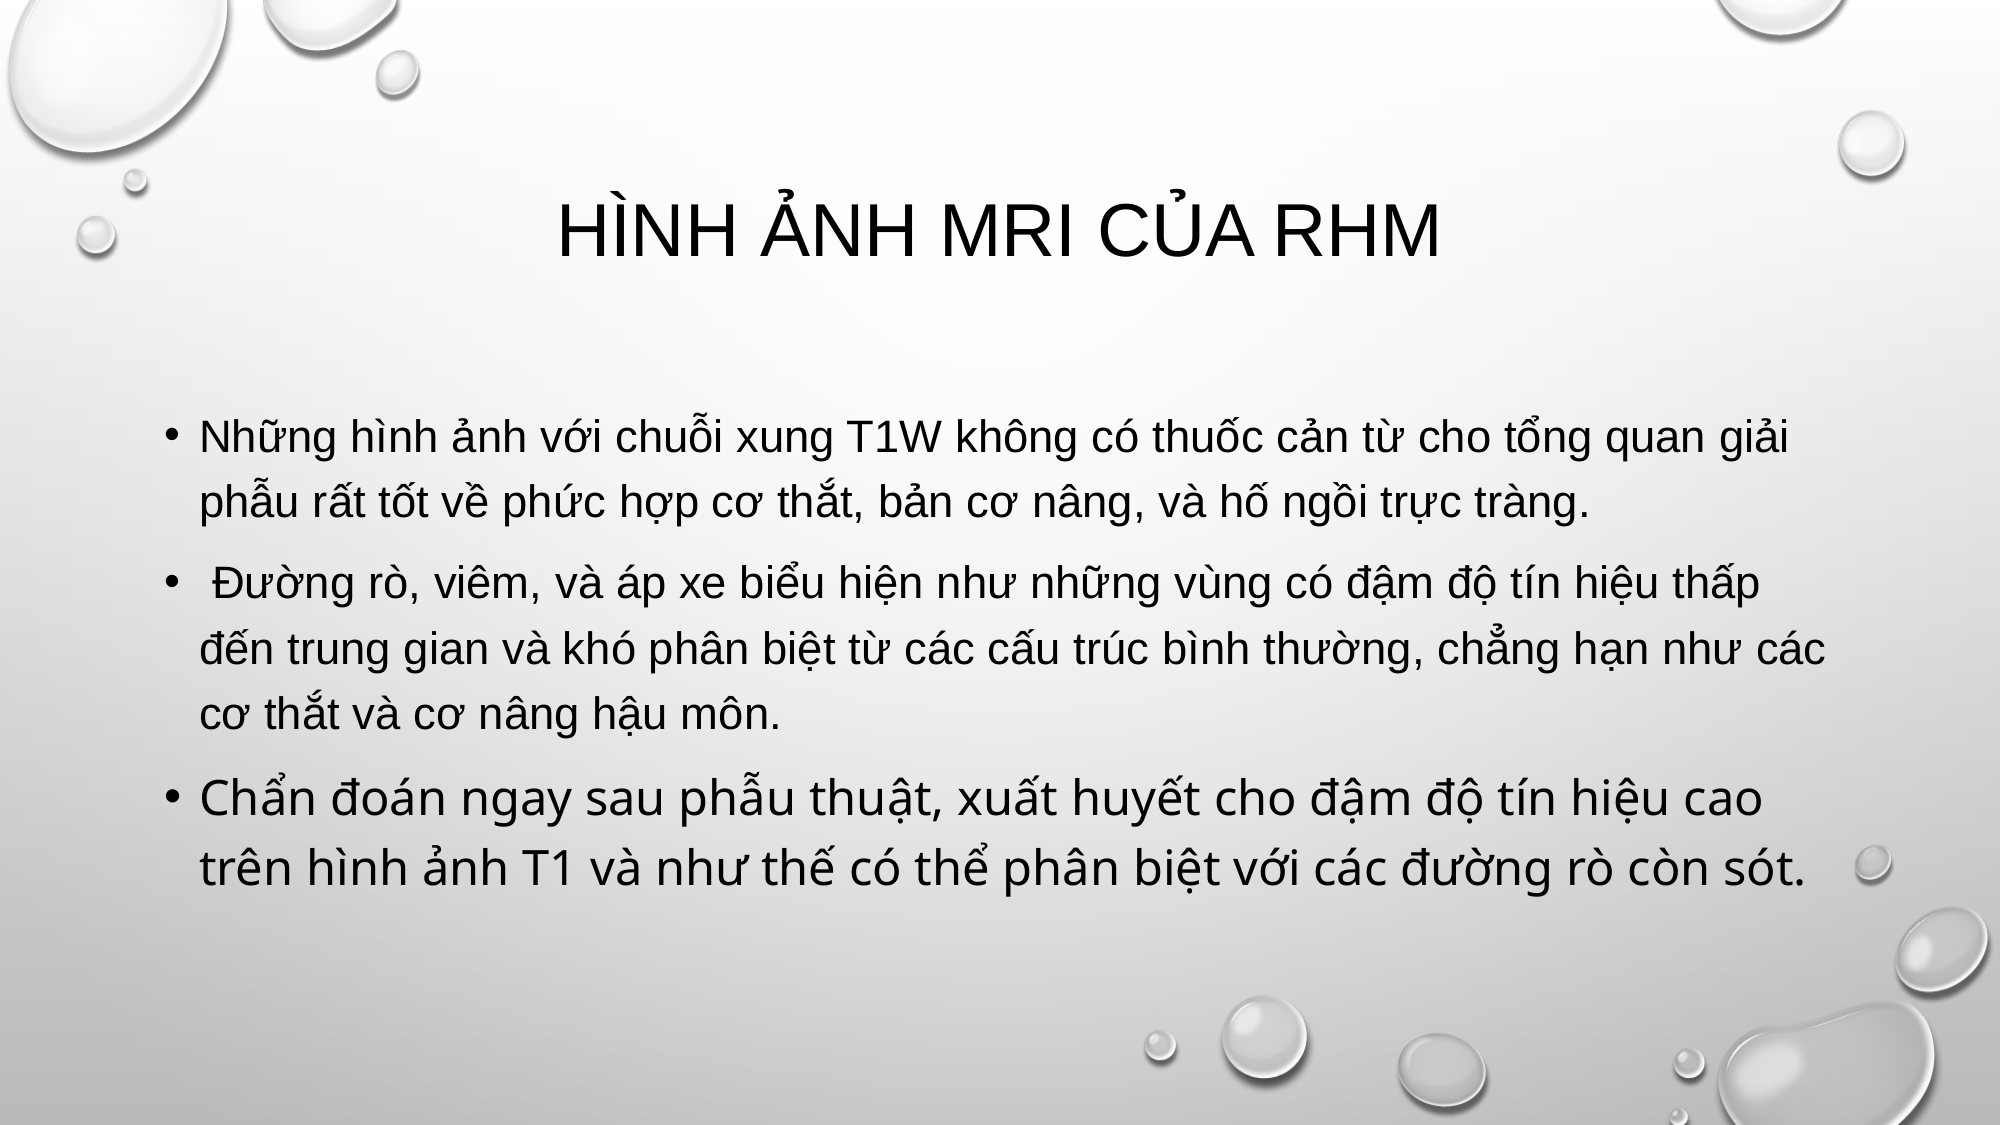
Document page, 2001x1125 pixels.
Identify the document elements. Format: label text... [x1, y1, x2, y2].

title Hình ảnh mri của rhm [149, 101, 1851, 364]
picture [0, 0, 2000, 1125]
list Những hình ảnh với chuỗi xung T1W không có thuốc cản từ cho tổng quan giải phẫu rất tốt về phức hợp cơ thắt, bản cơ nâng, và hố ngồi trực tràng. Đường rò, viêm, và áp xe biểu hiện như những vùng có đậm độ tín hiệu thấp đến trung gian và khó phân biệt từ các cấu trúc bình thường, chẳng hạn như các cơ thắt và cơ nâng hậu môn. Chẩn đoán ngay sau phẫu thuật, xuất huyết cho đậm độ tín hiệu cao trên hình ảnh T1 và như thế có thể phân biệt với các đường rò còn sót. [149, 388, 1850, 950]
